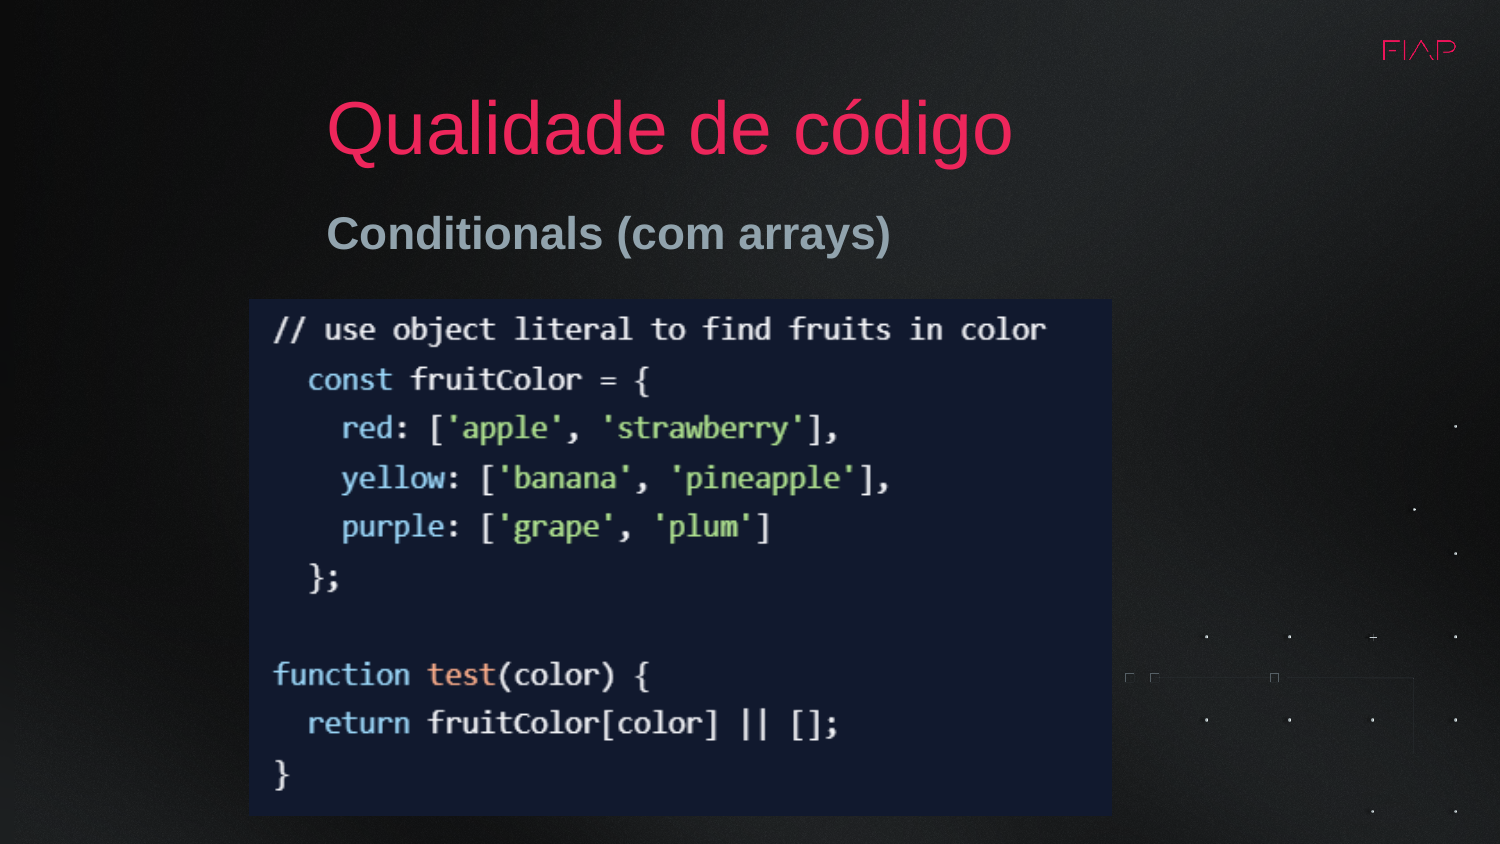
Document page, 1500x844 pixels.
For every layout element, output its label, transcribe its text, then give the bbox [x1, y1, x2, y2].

picture [0, 0, 1500, 844]
text_box Qualidade de código [311, 72, 1126, 177]
text_box Conditionals (com arrays) Por isso: [311, 196, 1292, 486]
